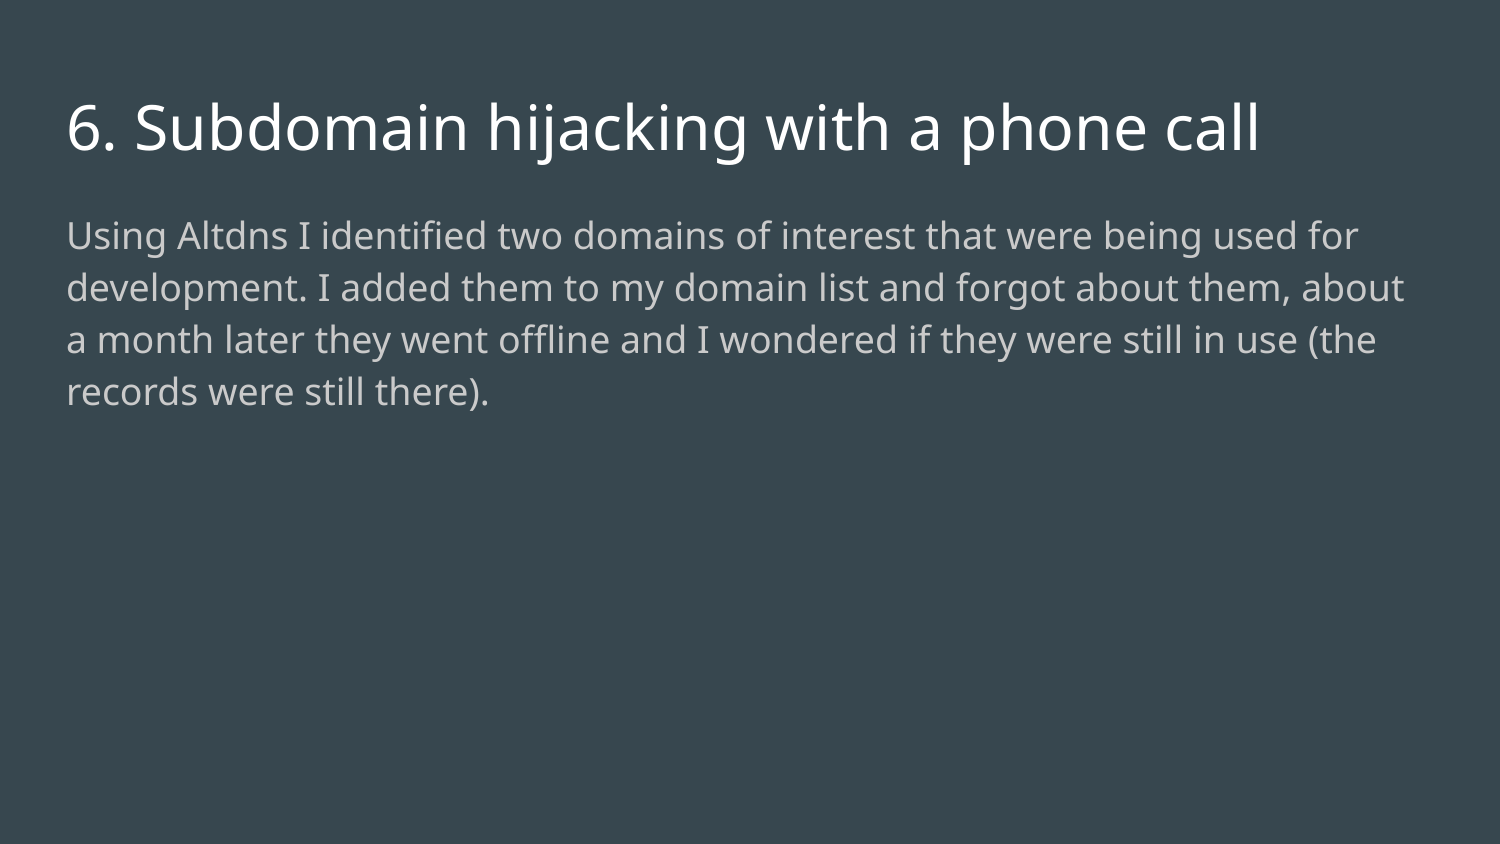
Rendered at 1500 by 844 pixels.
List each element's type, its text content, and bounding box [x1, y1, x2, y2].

title 6. Subdomain hijacking with a phone call [51, 72, 1449, 167]
list Using Altdns I identified two domains of interest that were being used for development. I added them to my domain list and forgot about them, about a month later they went offline and I wondered if they were still in use (the records were still there). [51, 190, 1449, 751]
